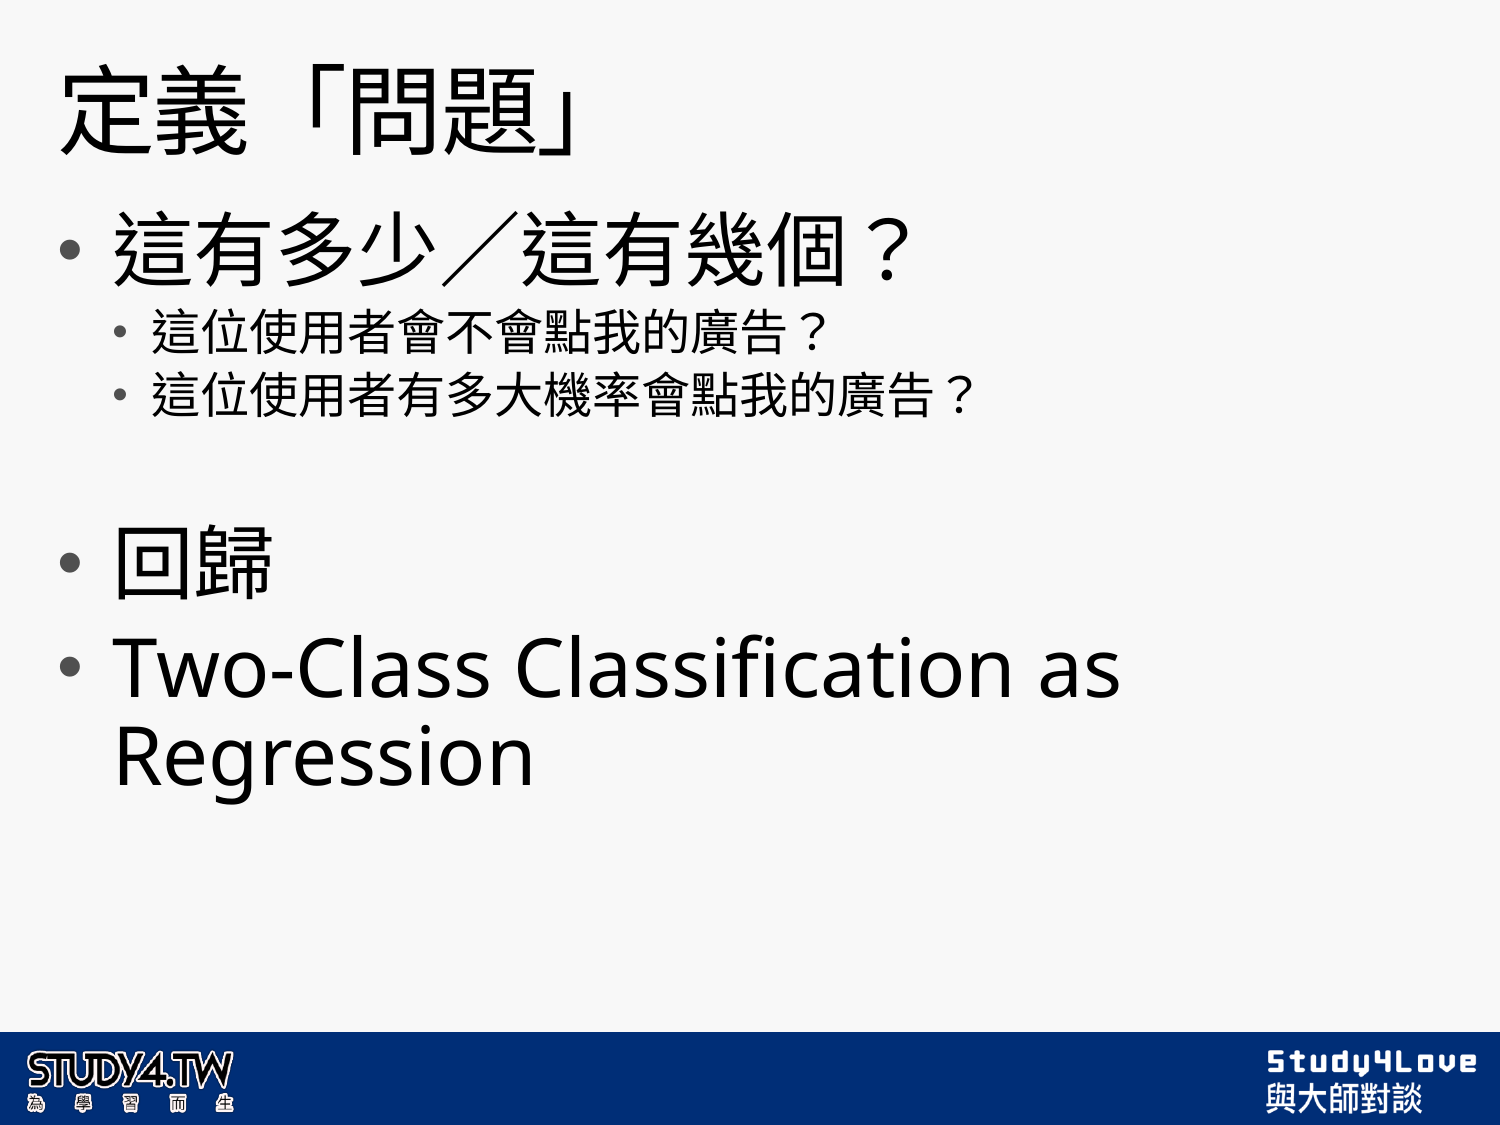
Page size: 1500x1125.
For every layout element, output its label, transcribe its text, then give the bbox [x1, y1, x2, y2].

title 定義「問題」 [33, 47, 1468, 196]
picture [1258, 1039, 1481, 1122]
list 這有多少／這有幾個？ 這位使用者會不會點我的廣告？ 這位使用者有多大機率會點我的廣告？ 回歸 Two-Class Classification as Regression [33, 196, 1467, 818]
picture [19, 1040, 242, 1117]
